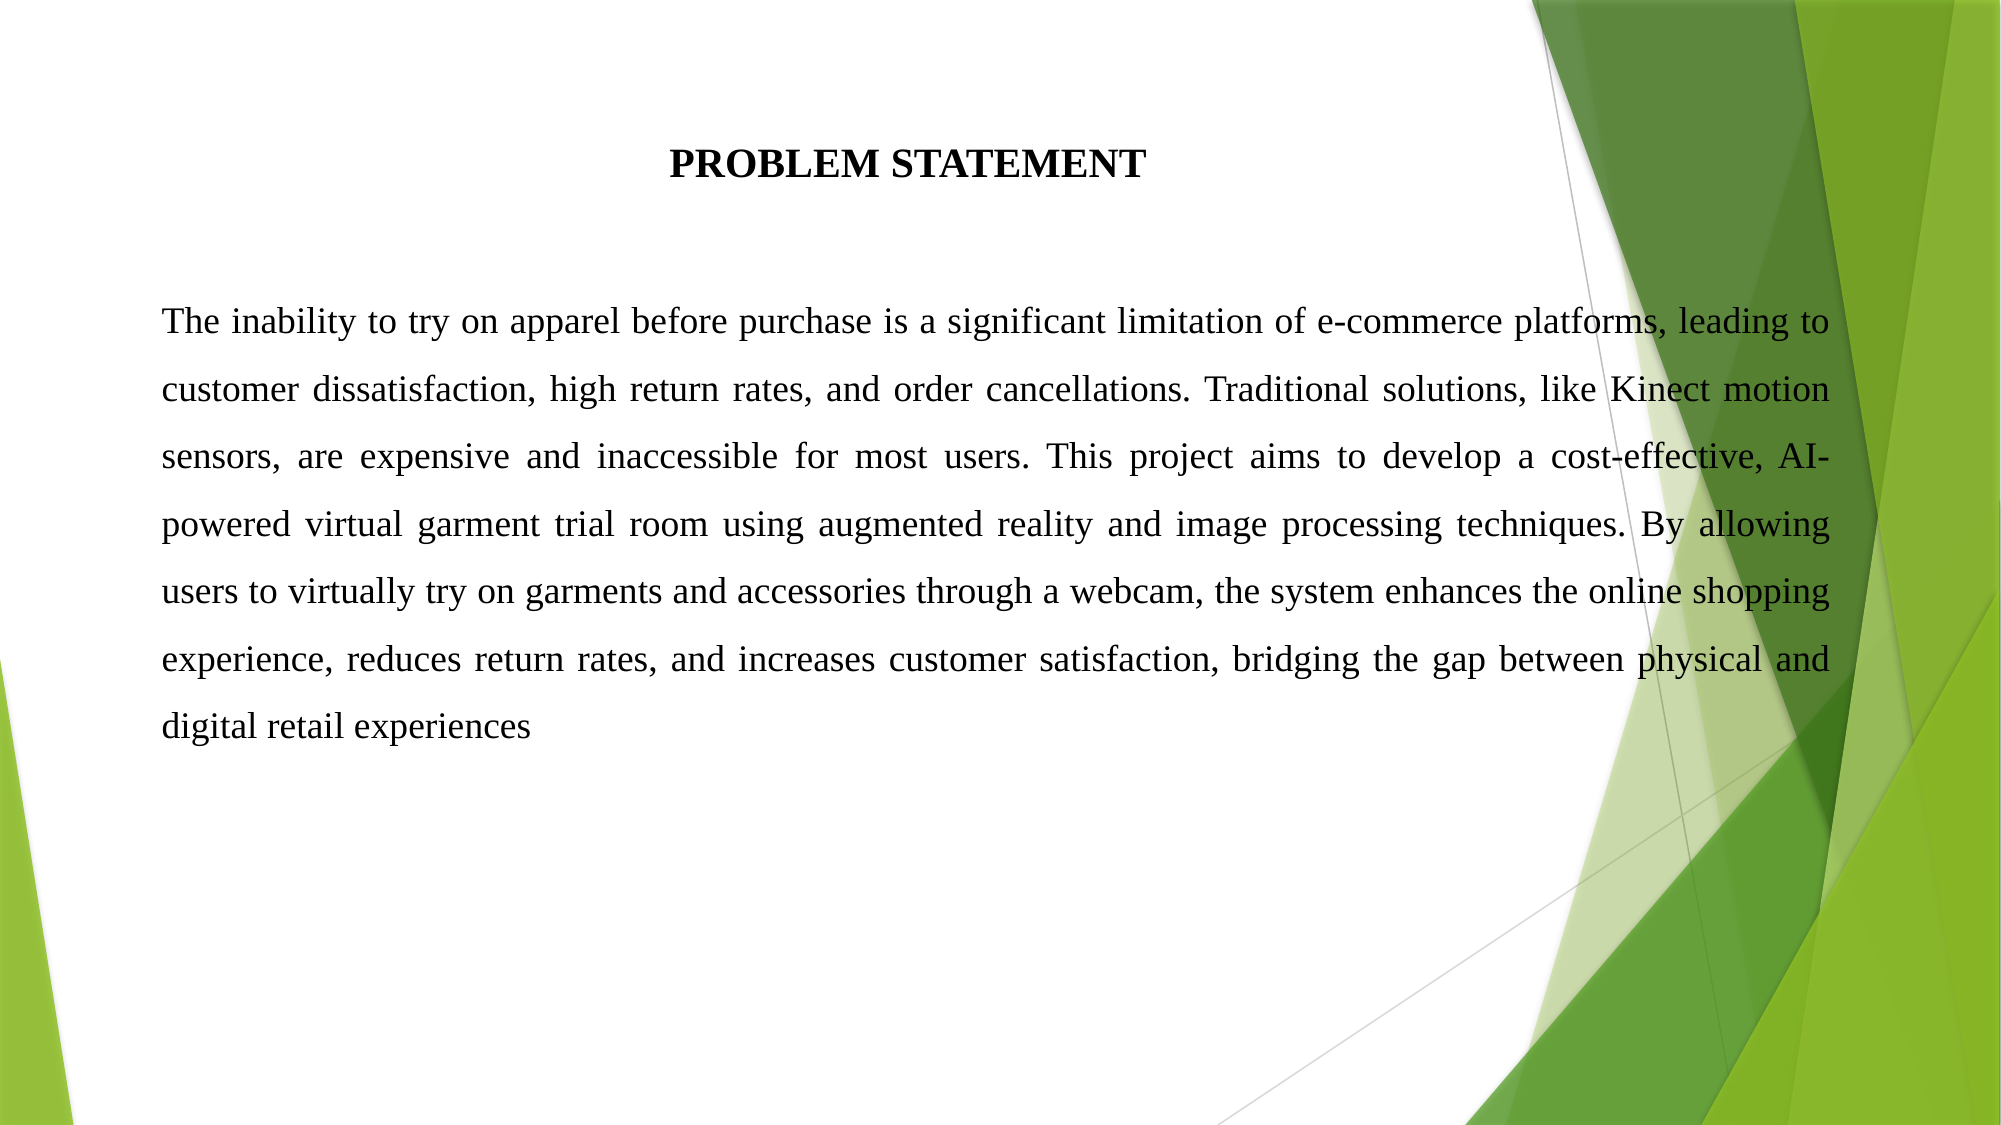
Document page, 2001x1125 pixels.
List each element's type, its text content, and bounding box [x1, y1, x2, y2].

text_box The inability to try on apparel before purchase is a significant limitation of e-commerce platforms, leading to customer dissatisfaction, high return rates, and order cancellations. Traditional solutions, like Kinect motion sensors, are expensive and inaccessible for most users. This project aims to develop a cost-effective, AI-powered virtual garment trial room using augmented reality and image processing techniques. By allowing users to virtually try on garments and accessories through a webcam, the system enhances the online shopping experience, reduces return rates, and increases customer satisfaction, bridging the gap between physical and digital retail experiences [146, 266, 1848, 754]
text_box PROBLEM STATEMENT [77, 103, 1739, 194]
